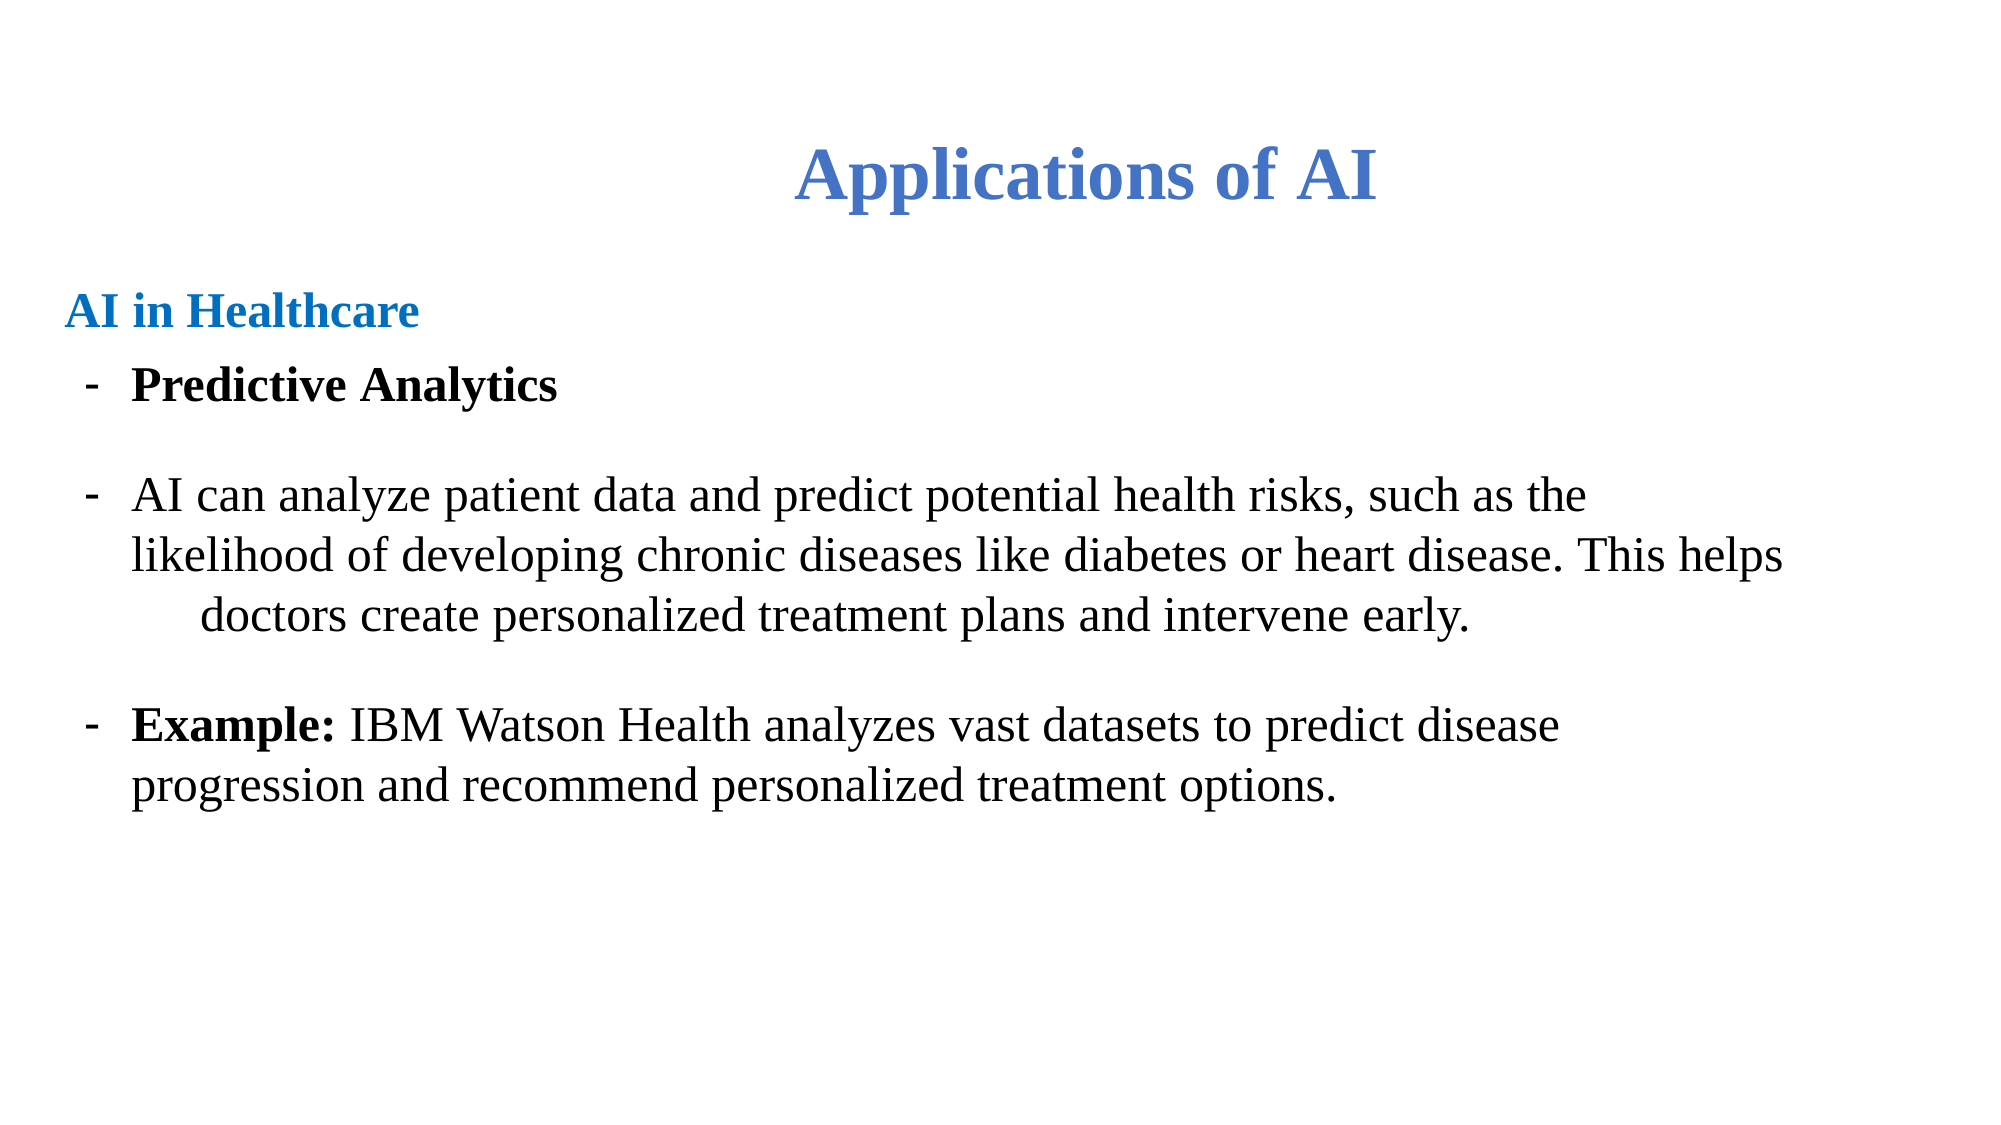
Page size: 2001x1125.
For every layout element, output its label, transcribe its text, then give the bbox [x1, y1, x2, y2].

text_box AI in Healthcare Predictive Analytics AI can analyze patient data and predict potential health risks, such as the likelihood of developing chronic diseases like diabetes or heart disease. This helps doctors create personalized treatment plans and intervene early. Example: IBM Watson Health analyzes vast datasets to predict disease progression and recommend personalized treatment options. [62, 260, 1821, 812]
title Applications of AI [137, 73, 1863, 264]
